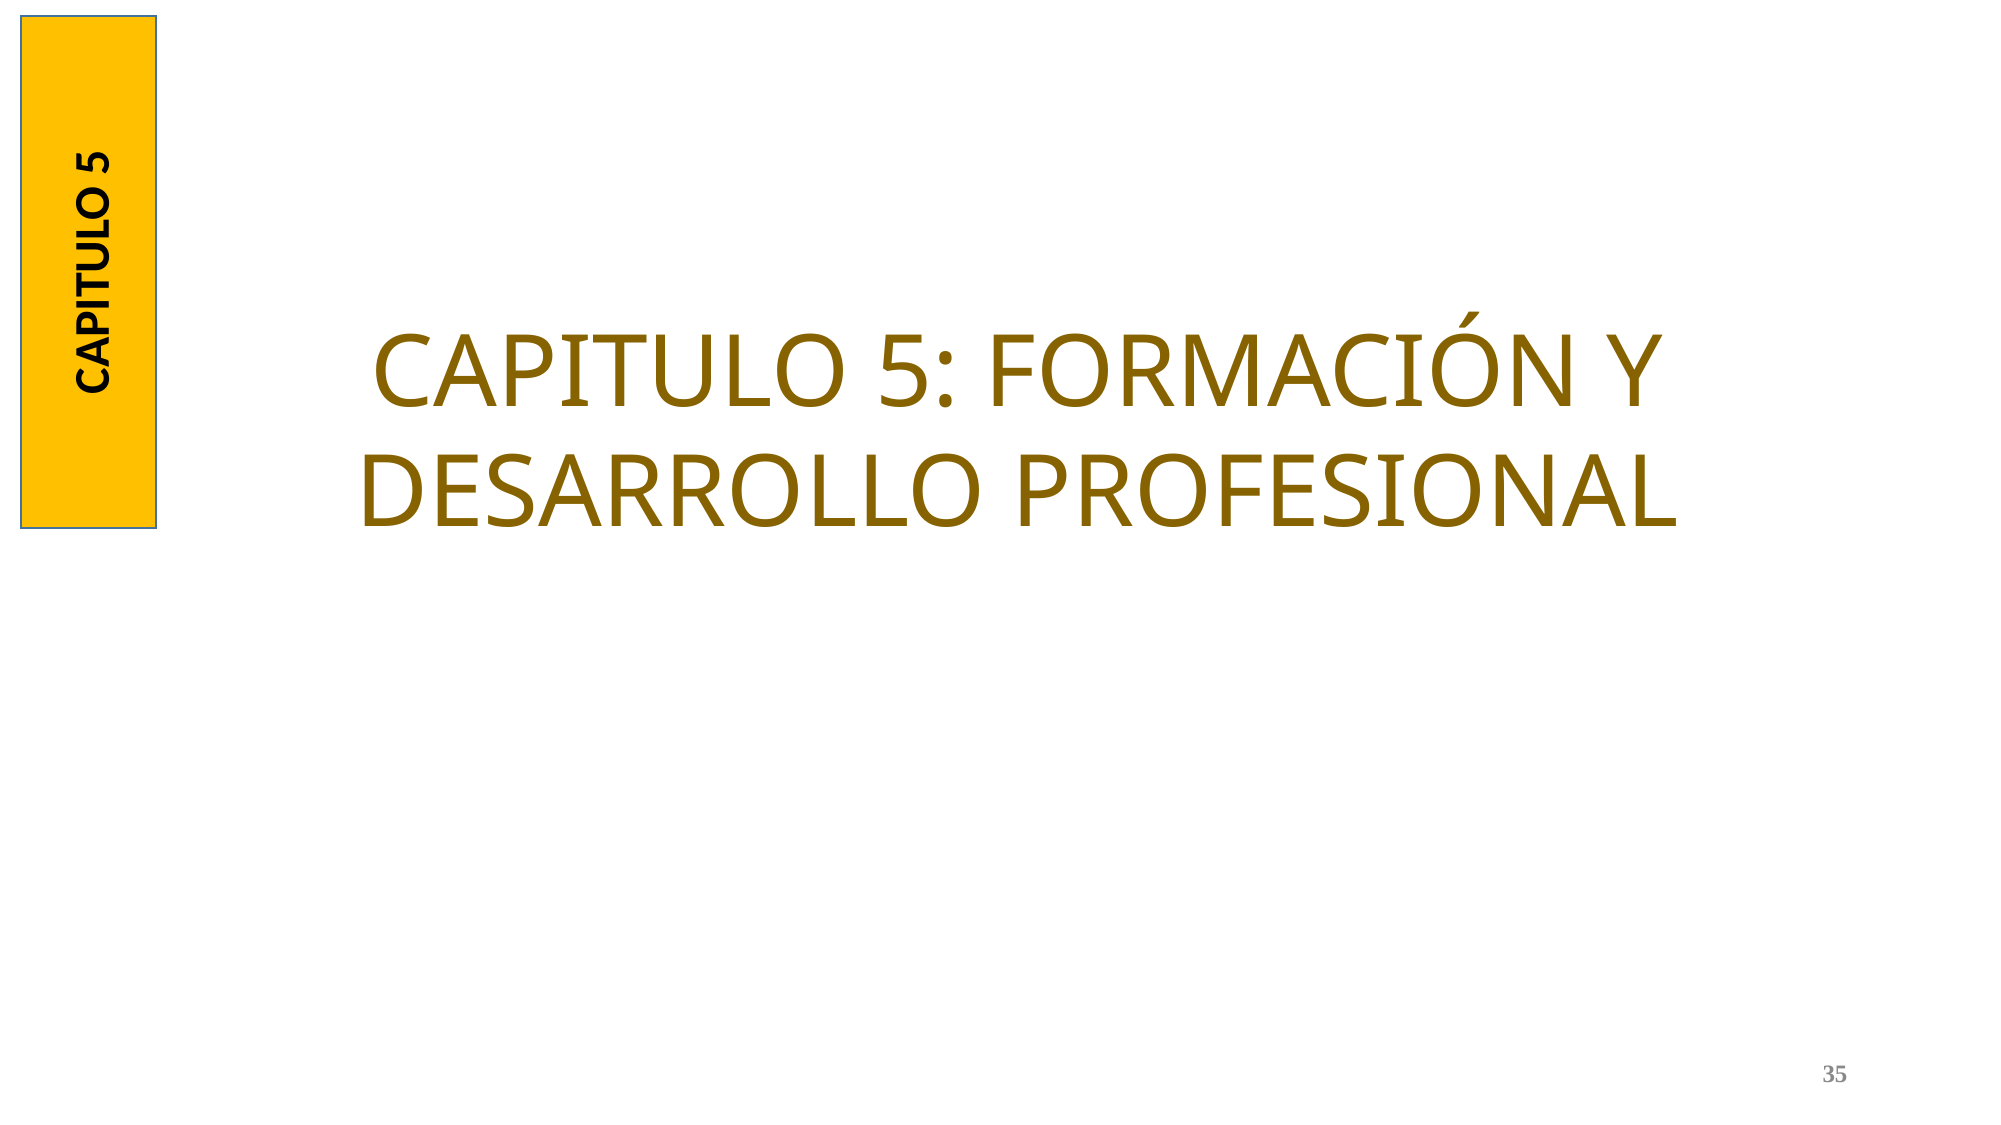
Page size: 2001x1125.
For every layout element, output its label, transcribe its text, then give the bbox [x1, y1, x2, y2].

text_box CAPITULO 5 [20, 15, 157, 529]
slide_number 35 [1412, 1042, 1863, 1103]
text_box CAPITULO 5: FORMACIÓN Y DESARROLLO PROFESIONAL [305, 299, 1730, 554]
